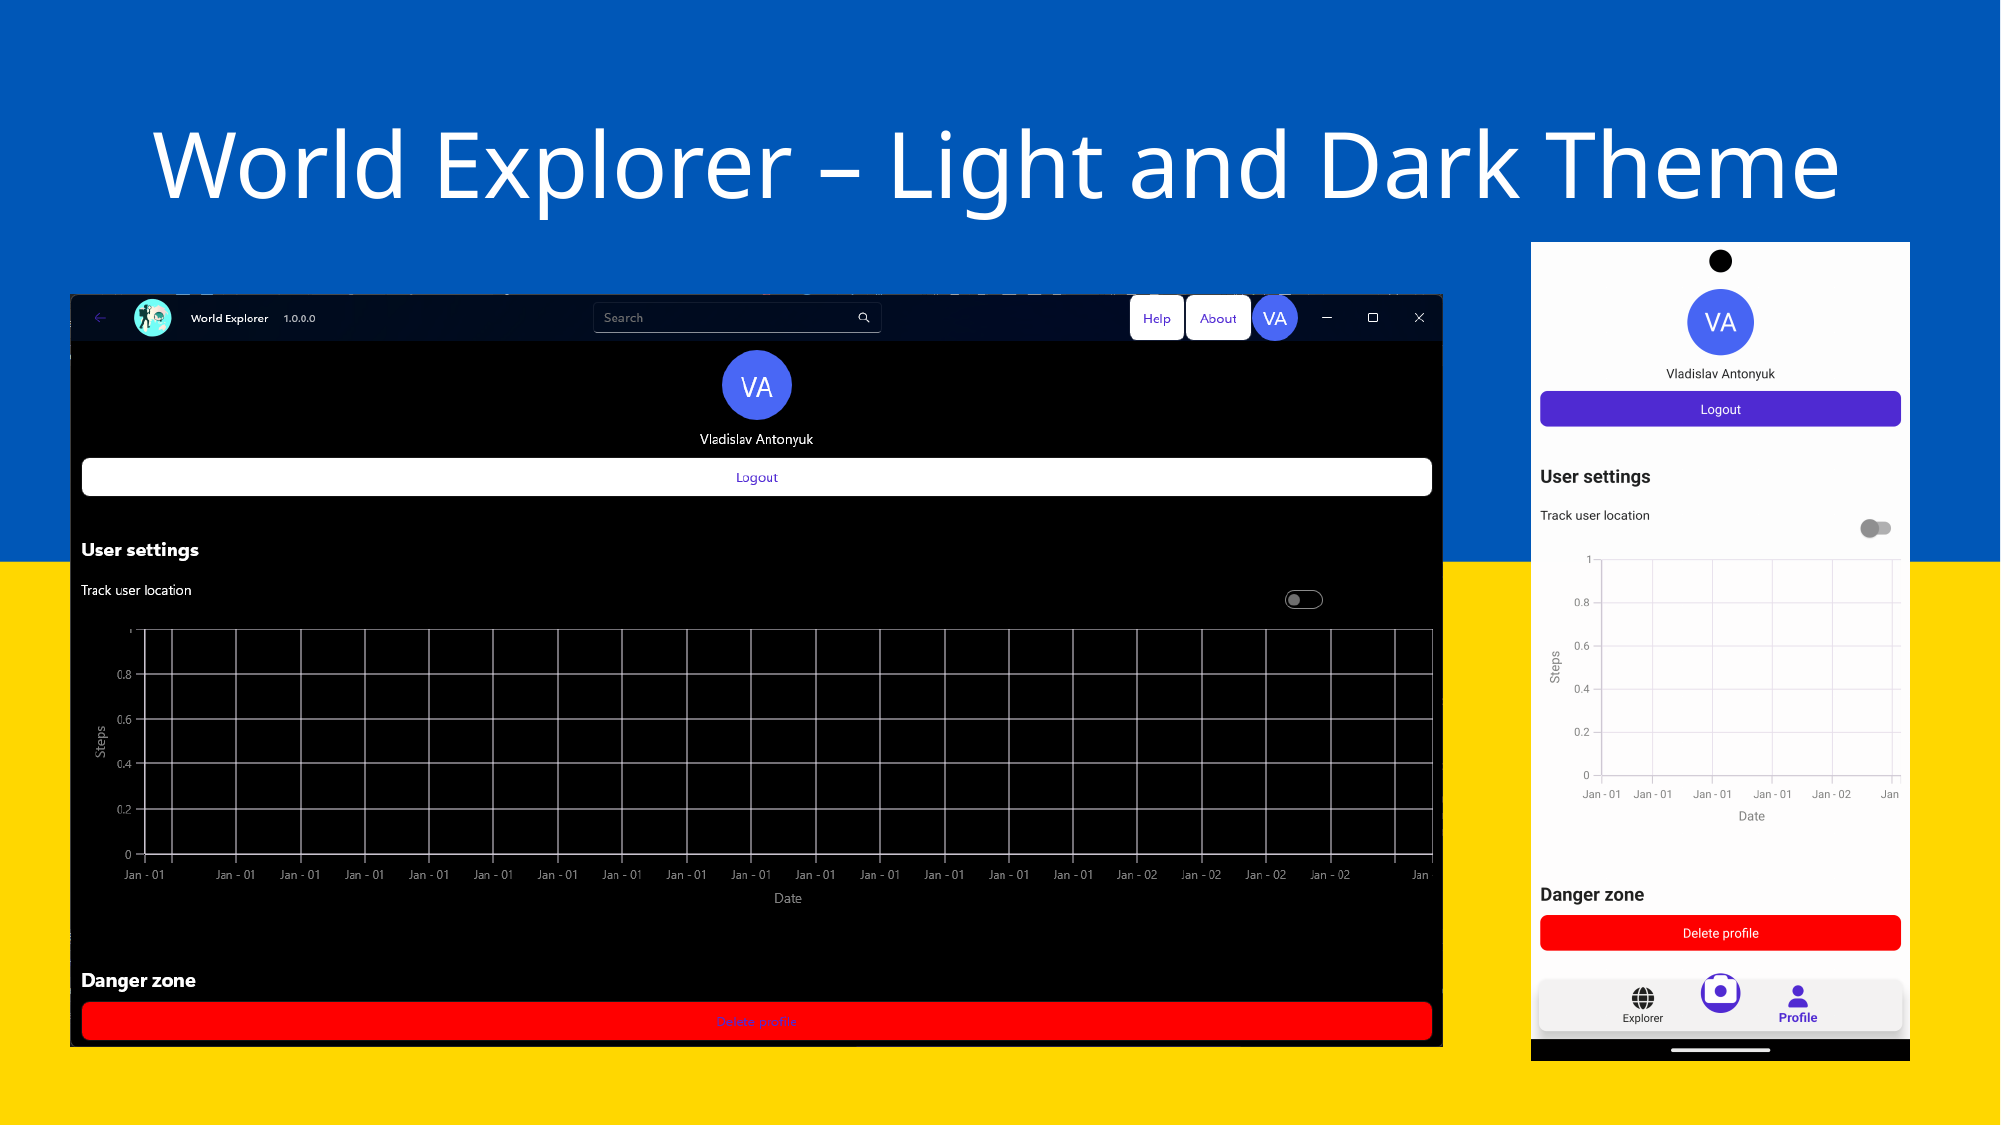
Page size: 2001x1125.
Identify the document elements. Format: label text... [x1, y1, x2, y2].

picture [0, 0, 2001, 1125]
title World Explorer – Light and Dark Theme [137, 59, 1863, 278]
